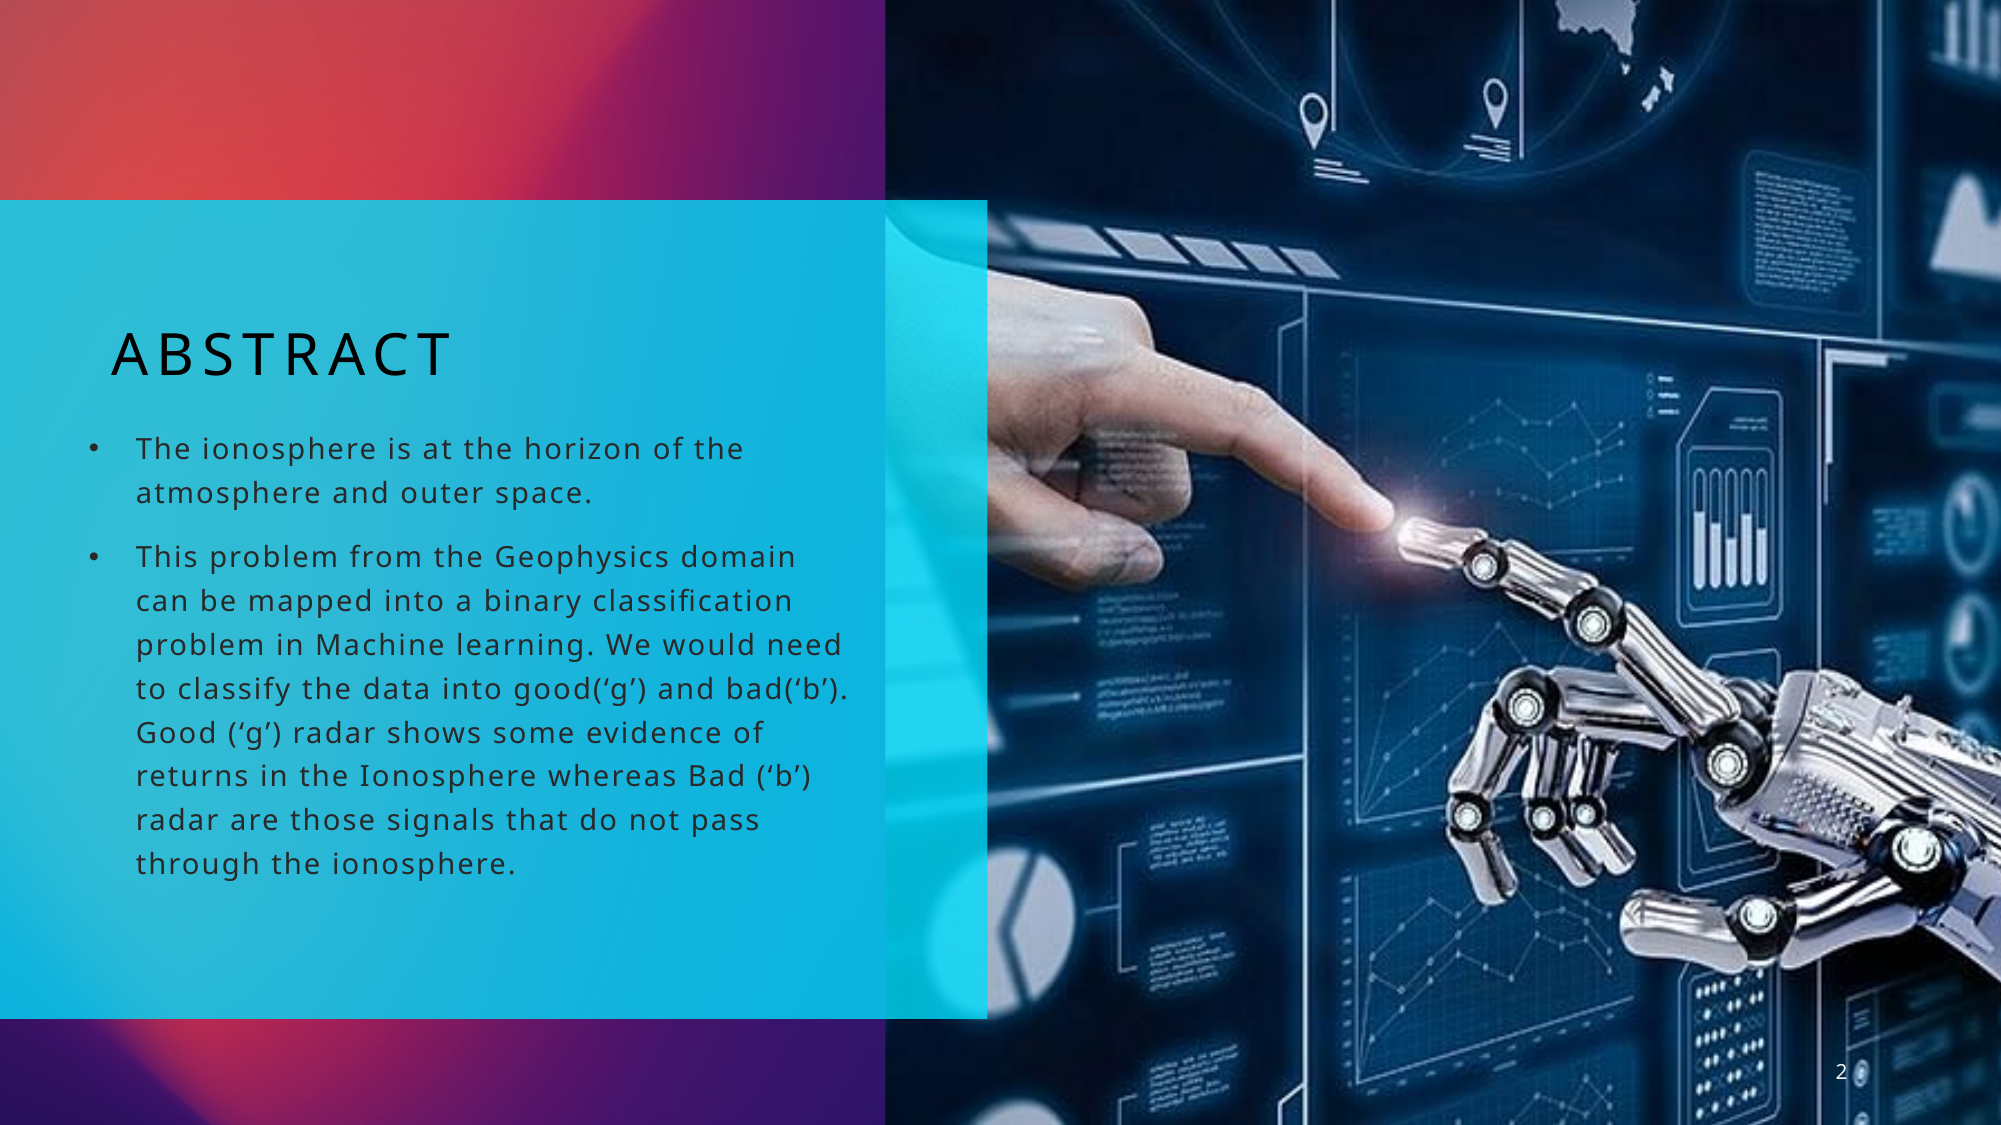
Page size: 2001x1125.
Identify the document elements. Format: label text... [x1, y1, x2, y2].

list The ionosphere is at the horizon of the atmosphere and outer space. This problem from the Geophysics domain can be mapped into a binary classification problem in Machine learning. We would need to classify the data into good(‘g’) and bad(‘b’). Good (‘g’) radar shows some evidence of returns in the Ionosphere whereas Bad (‘b’) radar are those signals that do not pass through the ionosphere. [73, 413, 870, 897]
picture [0, 0, 2001, 1125]
title AbSTRACT [0, 200, 885, 1019]
